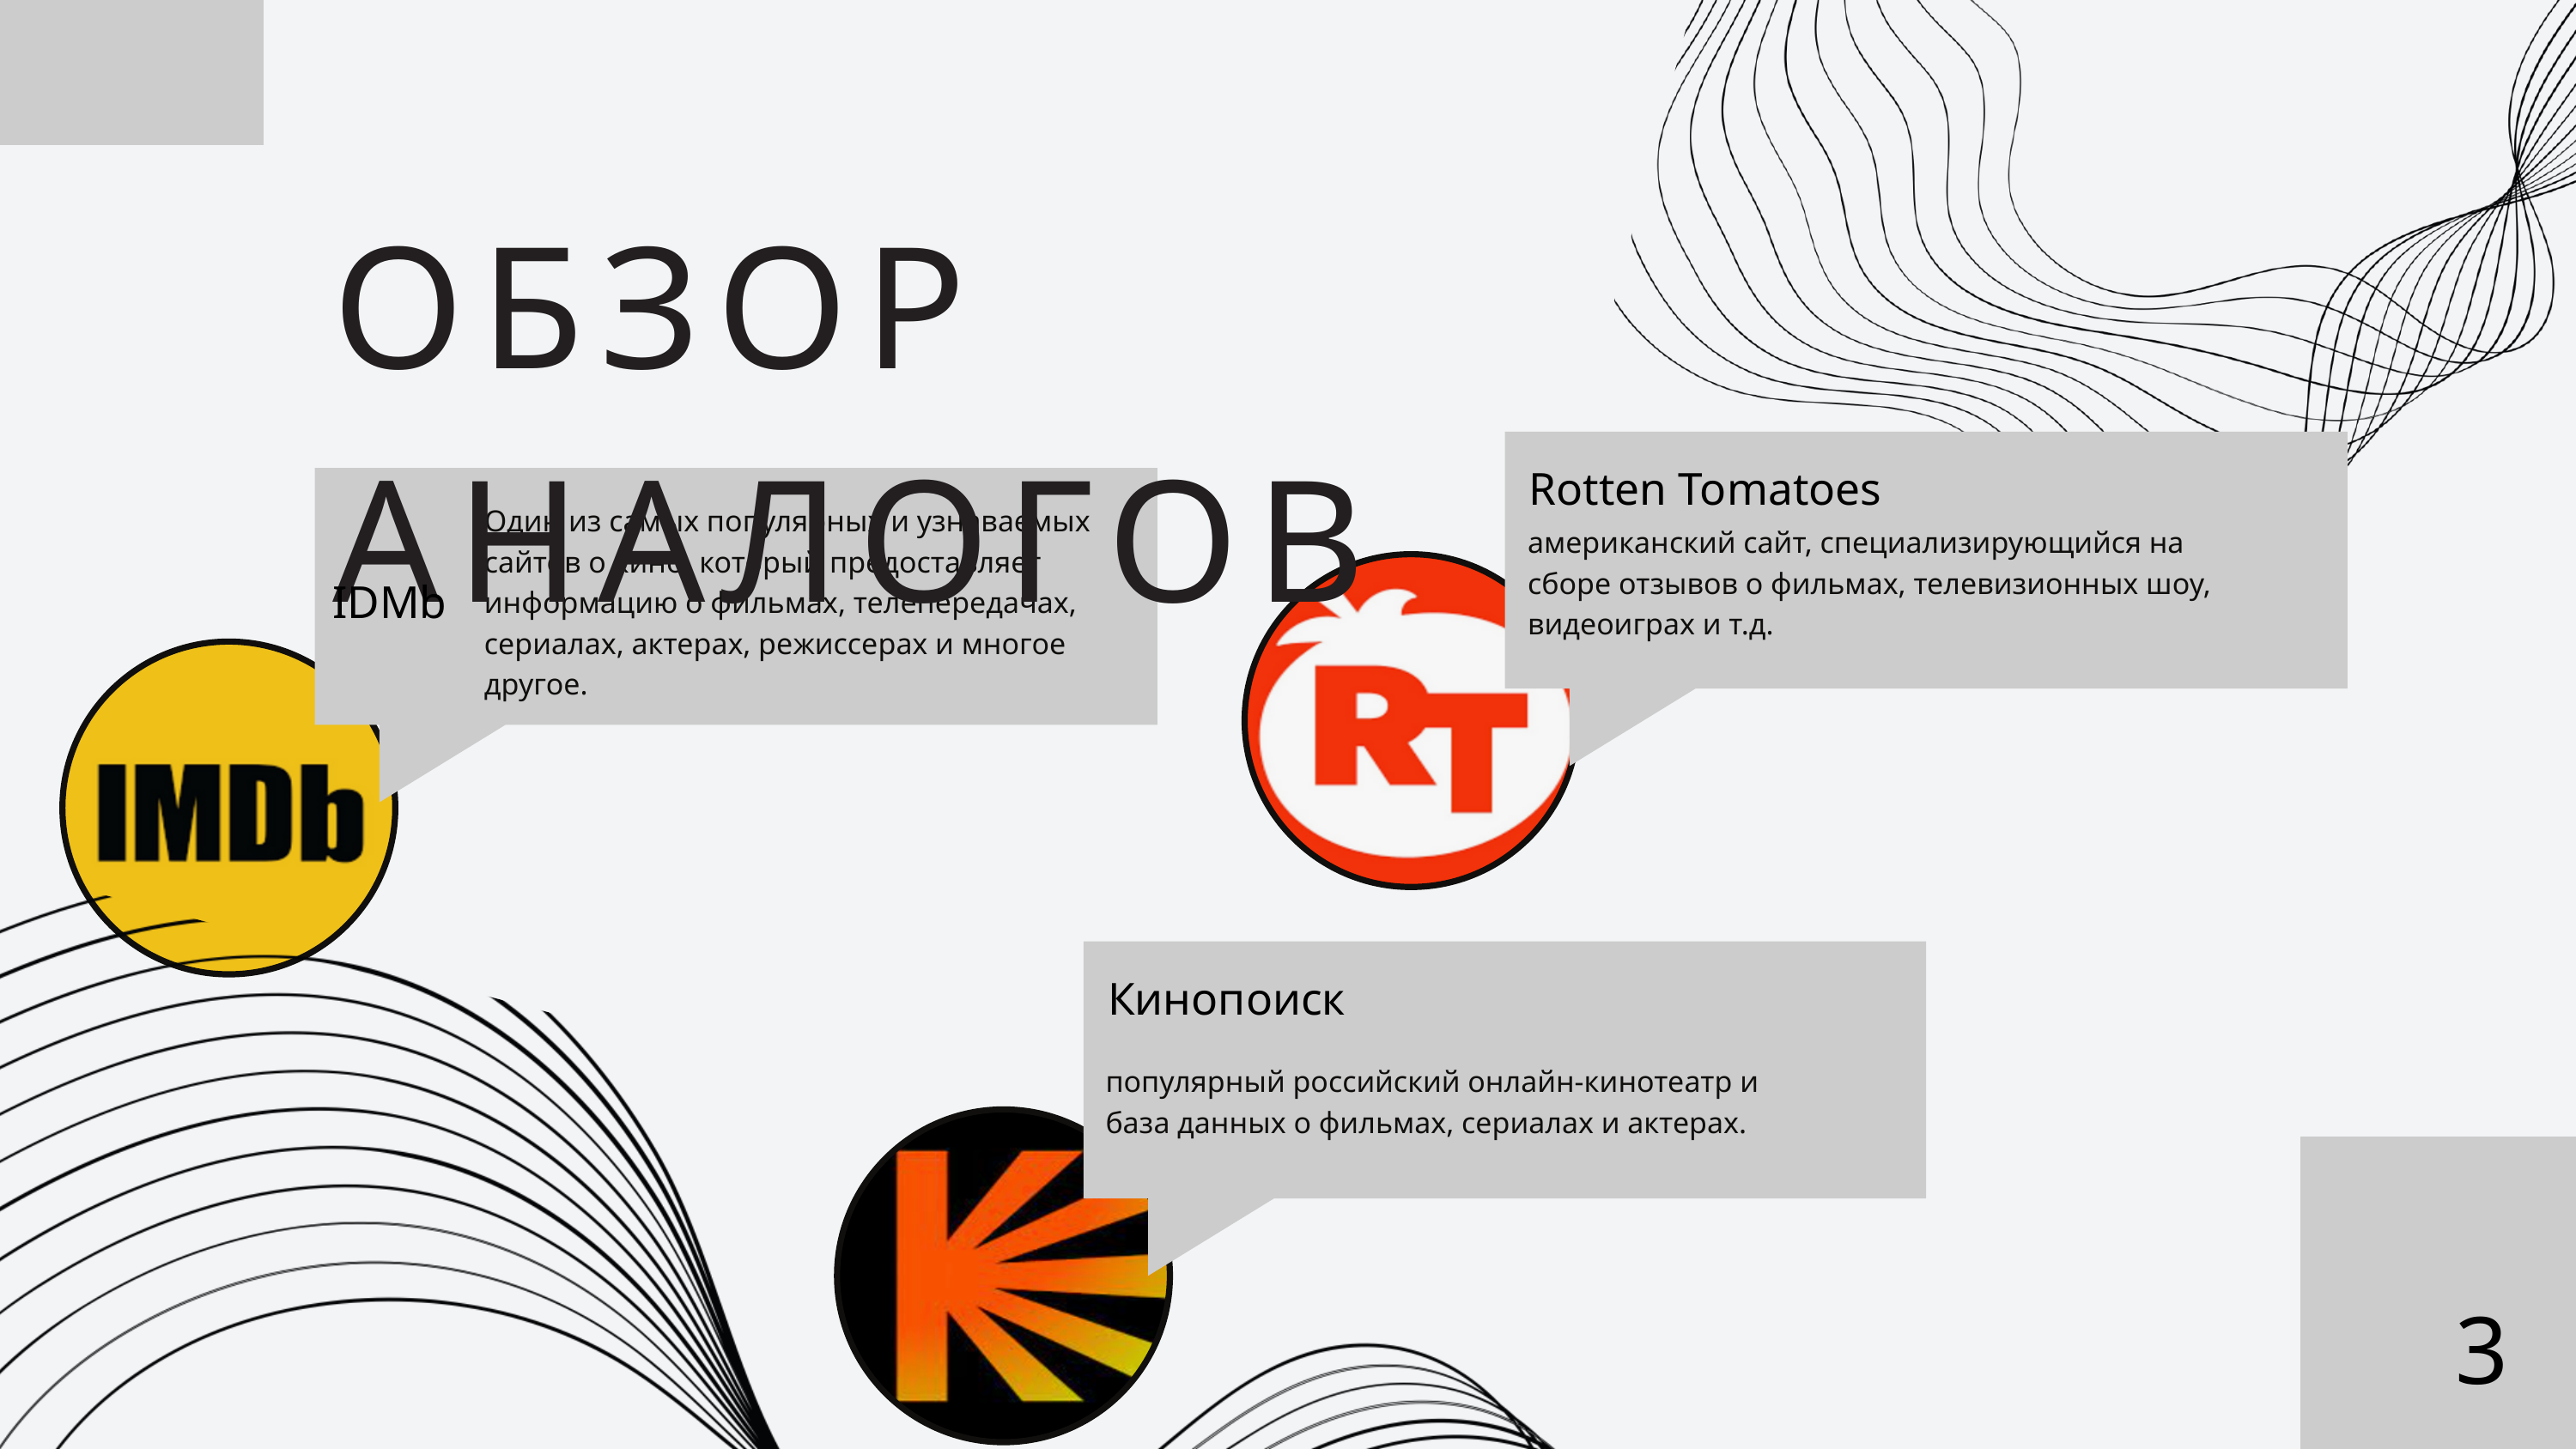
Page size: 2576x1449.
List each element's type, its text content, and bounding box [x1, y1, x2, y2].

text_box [1083, 941, 1927, 1276]
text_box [2300, 1136, 2576, 1449]
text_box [1504, 431, 2348, 767]
text_box [1182, 1284, 1817, 1449]
text_box [1649, 0, 2576, 654]
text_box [1237, 547, 1585, 894]
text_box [314, 467, 1158, 803]
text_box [55, 634, 404, 981]
text_box [0, 867, 886, 1449]
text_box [0, 0, 264, 145]
text_box ОБЗОР АНАЛОГОВ [332, 170, 1887, 636]
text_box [829, 1102, 1178, 1449]
